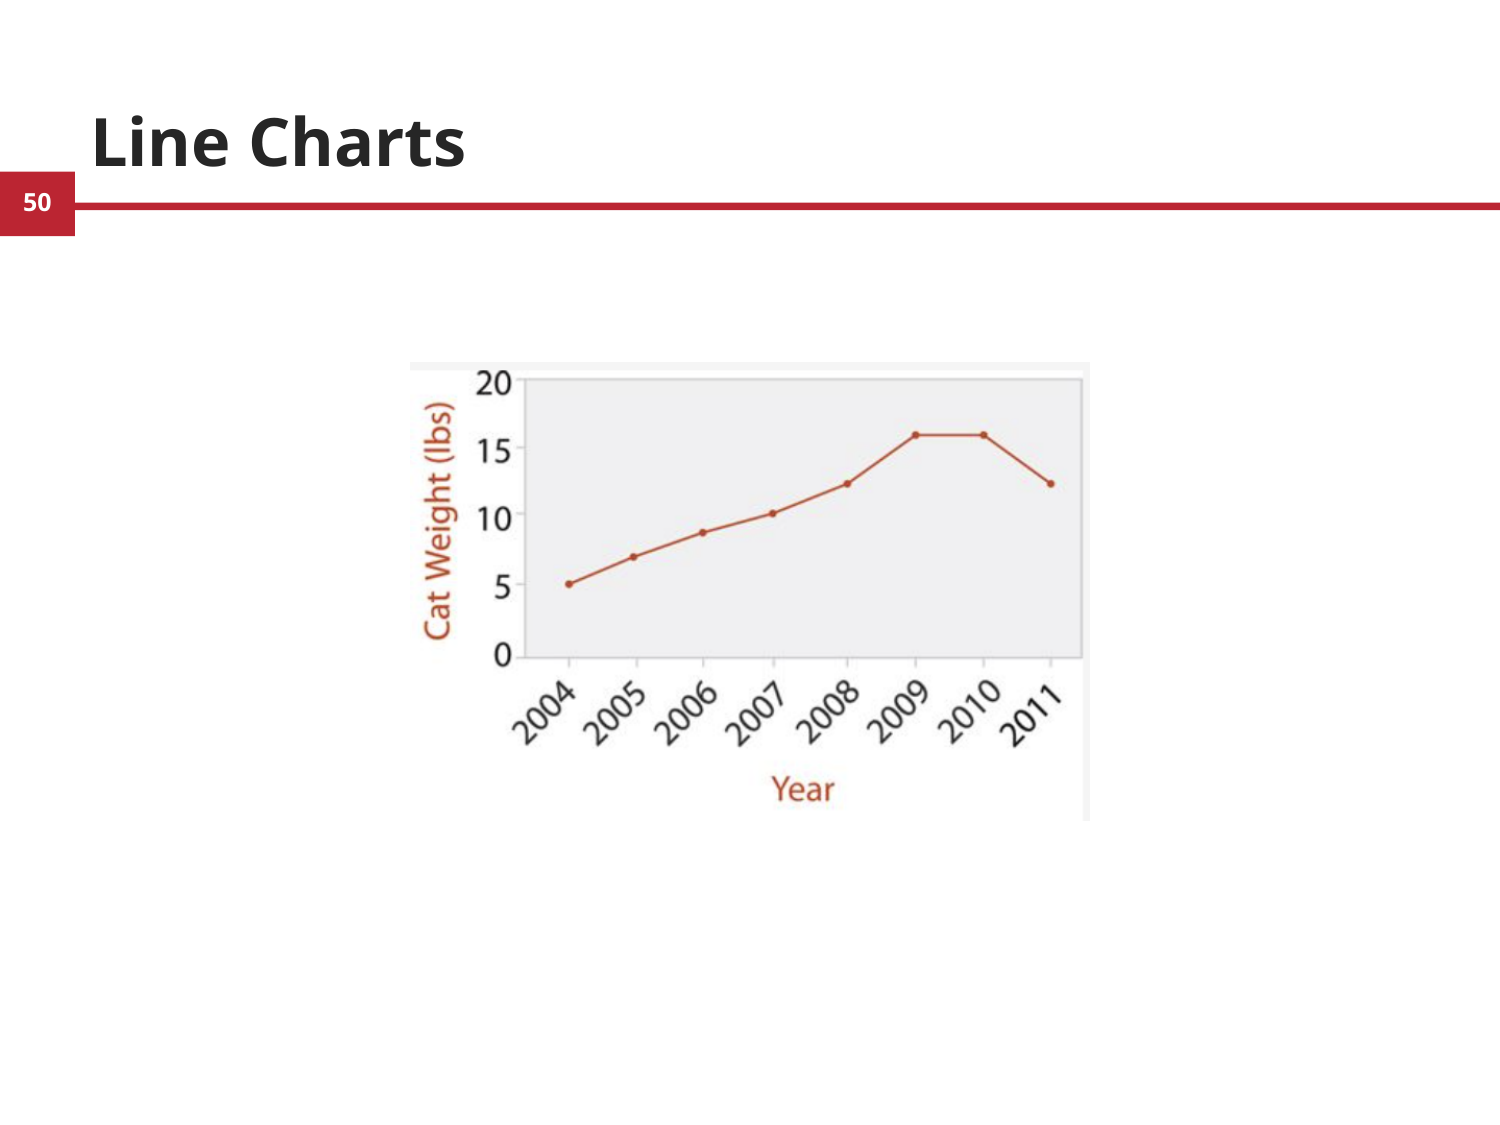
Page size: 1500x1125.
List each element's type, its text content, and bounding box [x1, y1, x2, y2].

title Line Charts [75, 56, 1425, 188]
picture [409, 361, 1091, 822]
